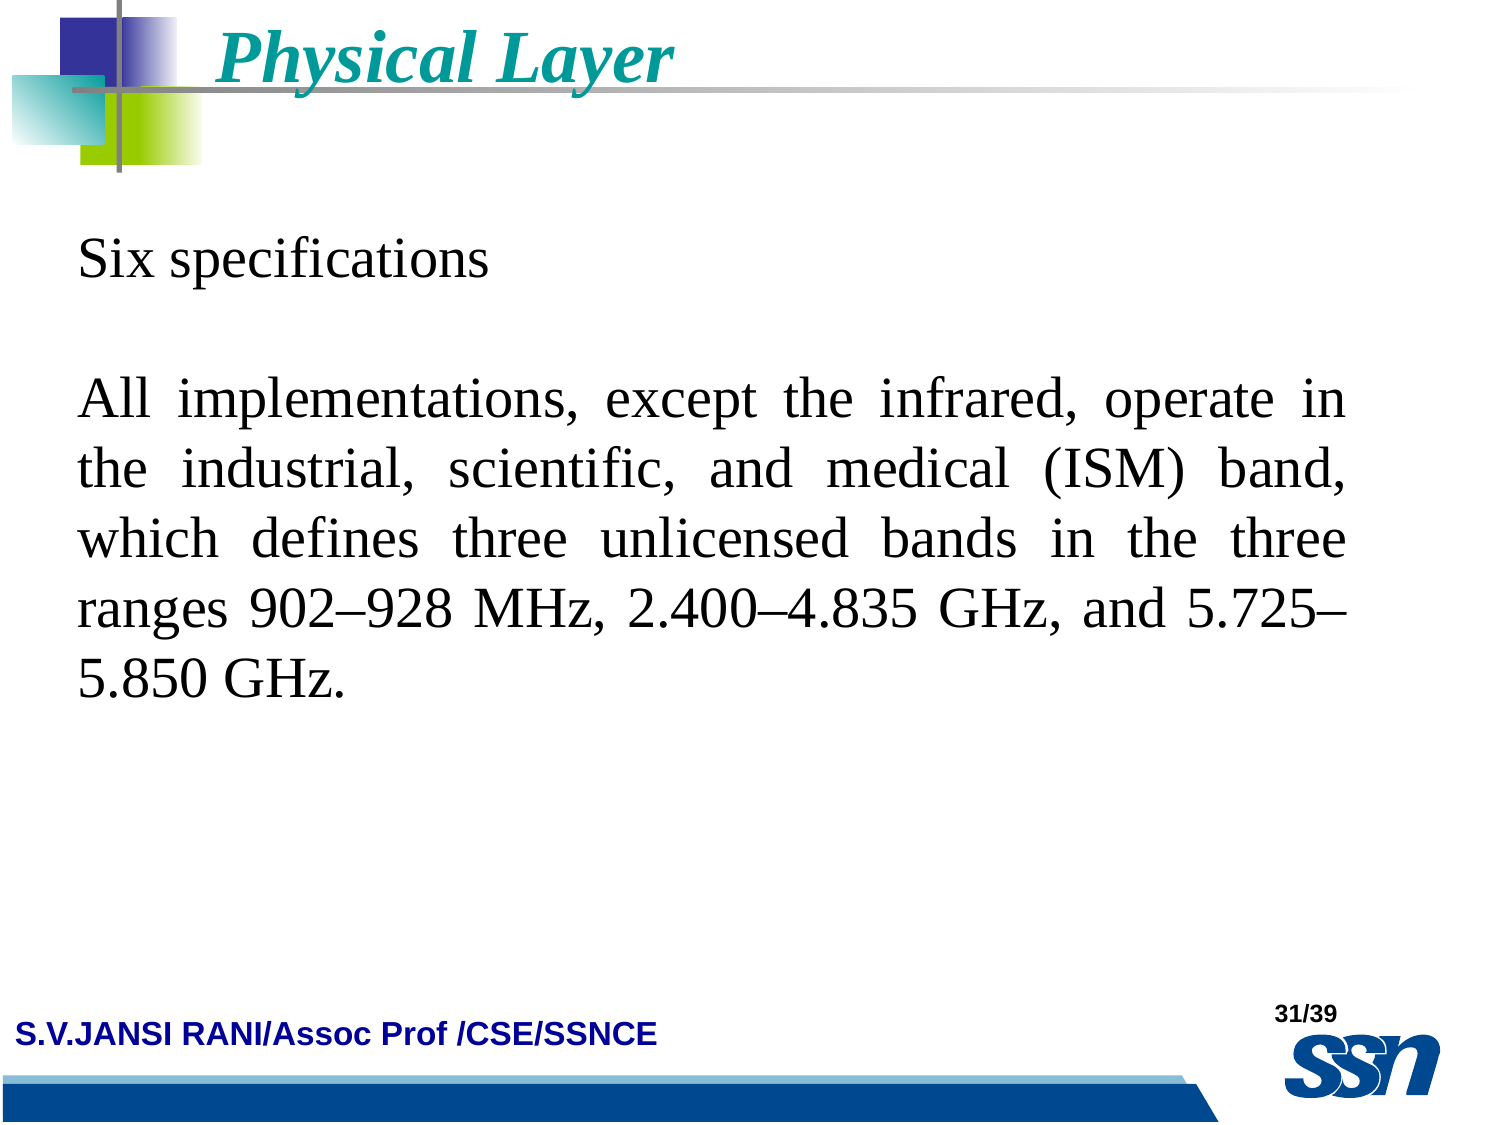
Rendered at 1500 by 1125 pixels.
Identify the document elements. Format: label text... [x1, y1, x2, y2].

text_box [116, 0, 122, 87]
text_box Six specifications All implementations, except the infrared, operate in the industrial, scientific, and medical (ISM) band, which defines three unlicensed bands in the three ranges 902–928 MHz, 2.400–4.835 GHz, and 5.725–5.850 GHz. [62, 212, 1363, 717]
text_box [122, 17, 177, 86]
text_box [12, 75, 105, 145]
text_box [116, 93, 122, 173]
text_box [141, 93, 202, 165]
text_box [72, 87, 181, 93]
text_box [80, 93, 116, 165]
text_box [691, 87, 1423, 93]
text_box Physical Layer [181, 0, 691, 105]
text_box [60, 17, 116, 86]
text_box [122, 93, 141, 165]
